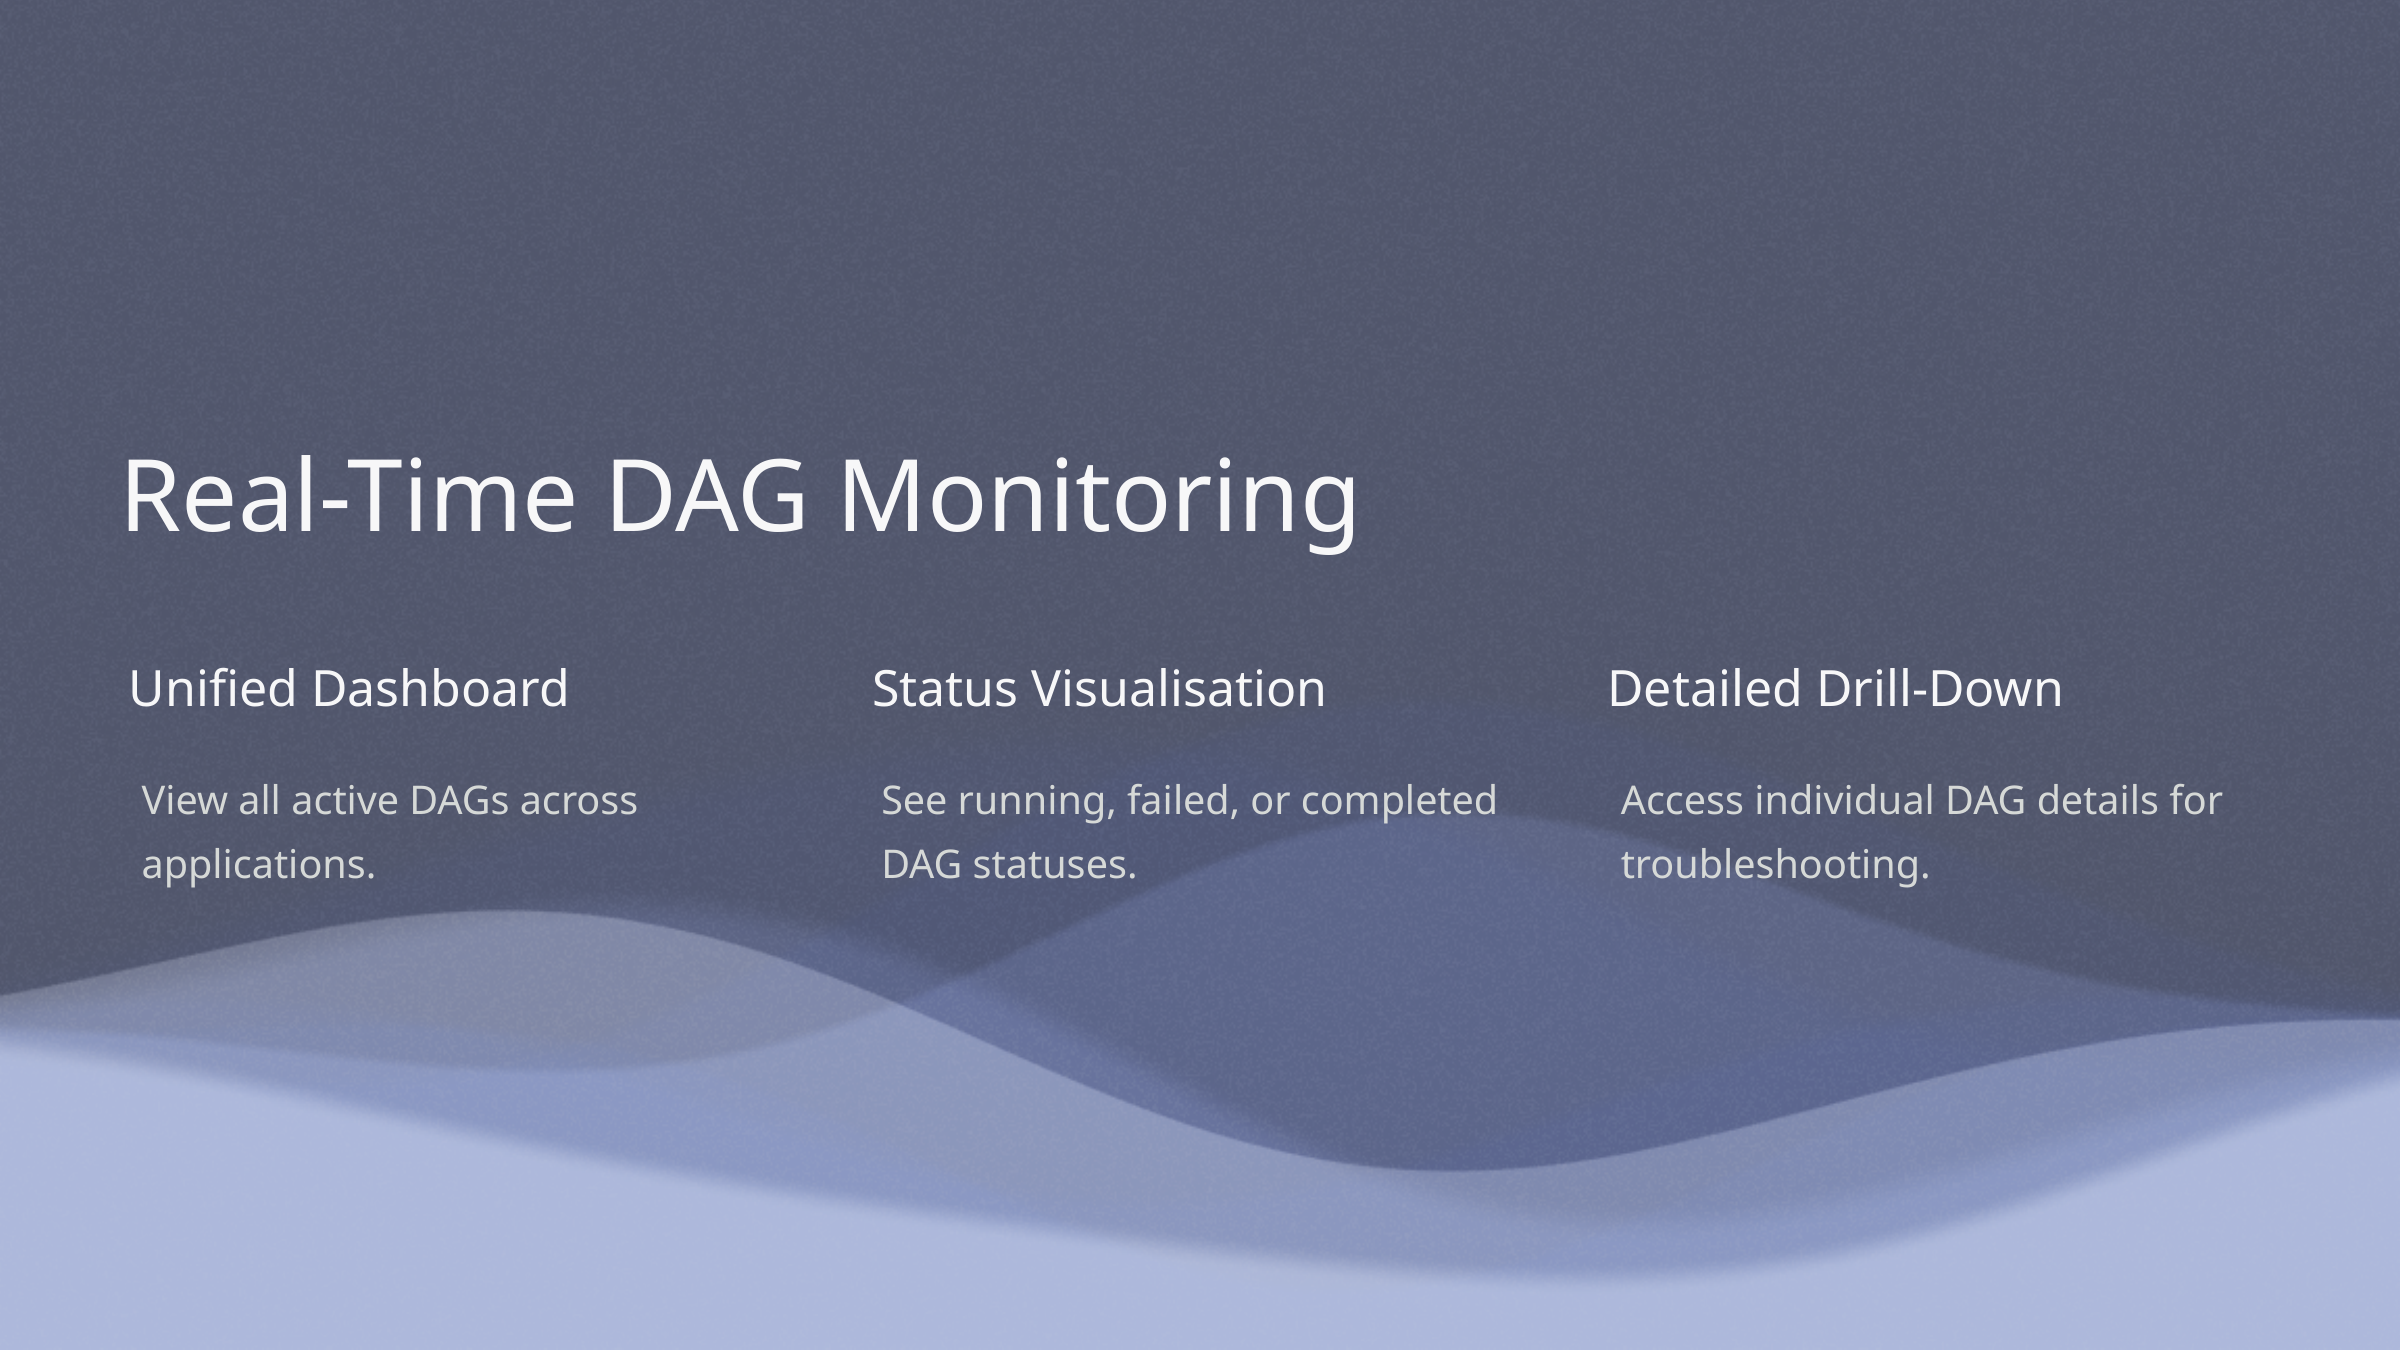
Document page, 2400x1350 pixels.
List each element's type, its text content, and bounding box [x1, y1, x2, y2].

text_box See running, failed, or completed DAG statuses. [881, 757, 1521, 887]
picture [0, 0, 2400, 1350]
text_box Detailed Drill-Down [1607, 653, 2065, 717]
text_box Access individual DAG details for troubleshooting. [1620, 757, 2261, 887]
text_box View all active DAGs across applications. [141, 757, 782, 887]
text_box Status Visualisation [872, 653, 1328, 717]
text_box Unified Dashboard [129, 653, 571, 717]
text_box Real-Time DAG Monitoring [119, 426, 1363, 552]
